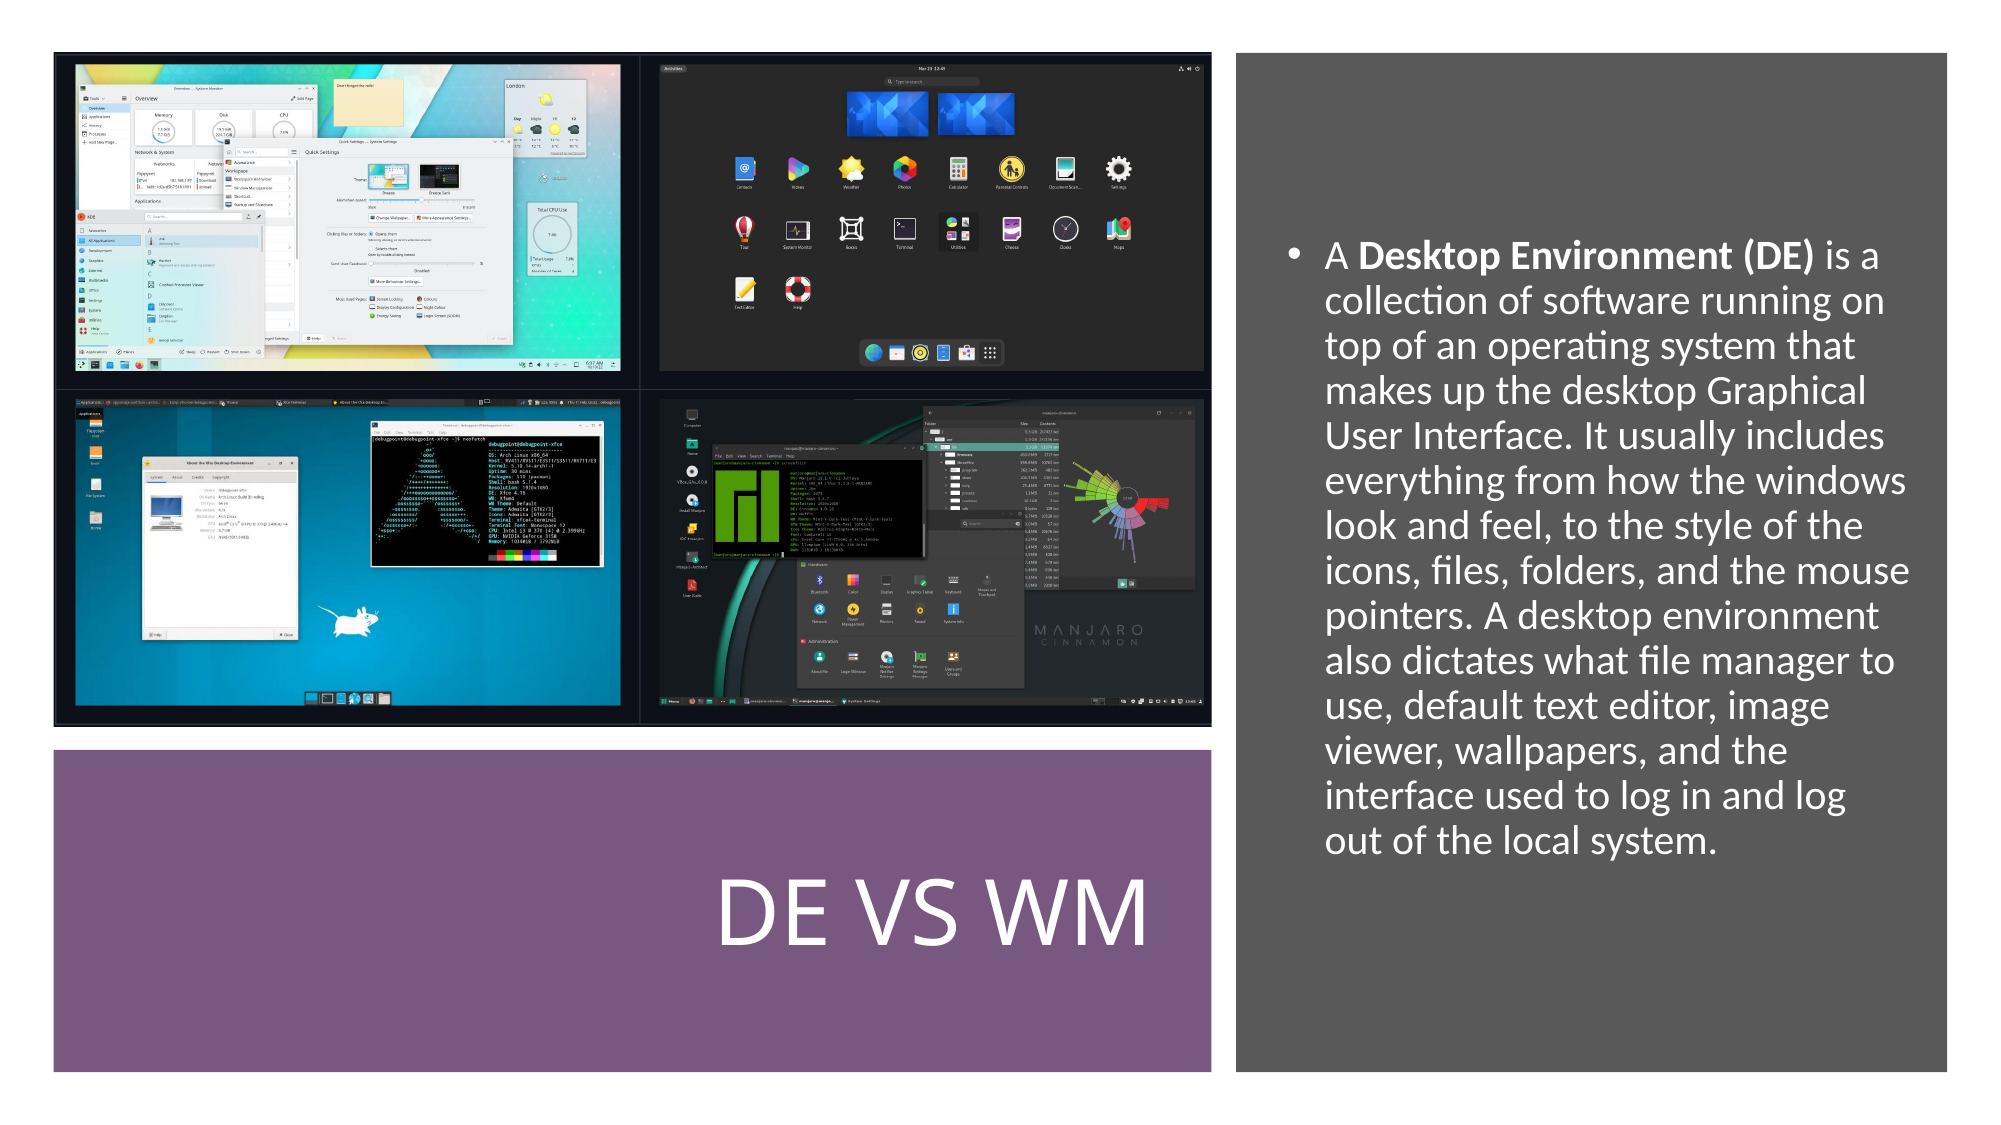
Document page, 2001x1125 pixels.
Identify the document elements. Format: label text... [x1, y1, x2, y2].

list A Desktop Environment (DE) is a collection of software running on top of an operating system that makes up the desktop Graphical User Interface. It usually includes everything from how the windows look and feel, to the style of the icons, files, folders, and the mouse pointers. A desktop environment also dictates what file manager to use, default text editor, image viewer, wallpapers, and the interface used to log in and log out of the local system. [1272, 150, 1926, 947]
title DE VS WM [85, 782, 1168, 1049]
text_box [53, 749, 1212, 1073]
picture [53, 52, 1212, 727]
text_box [1235, 52, 1948, 1073]
